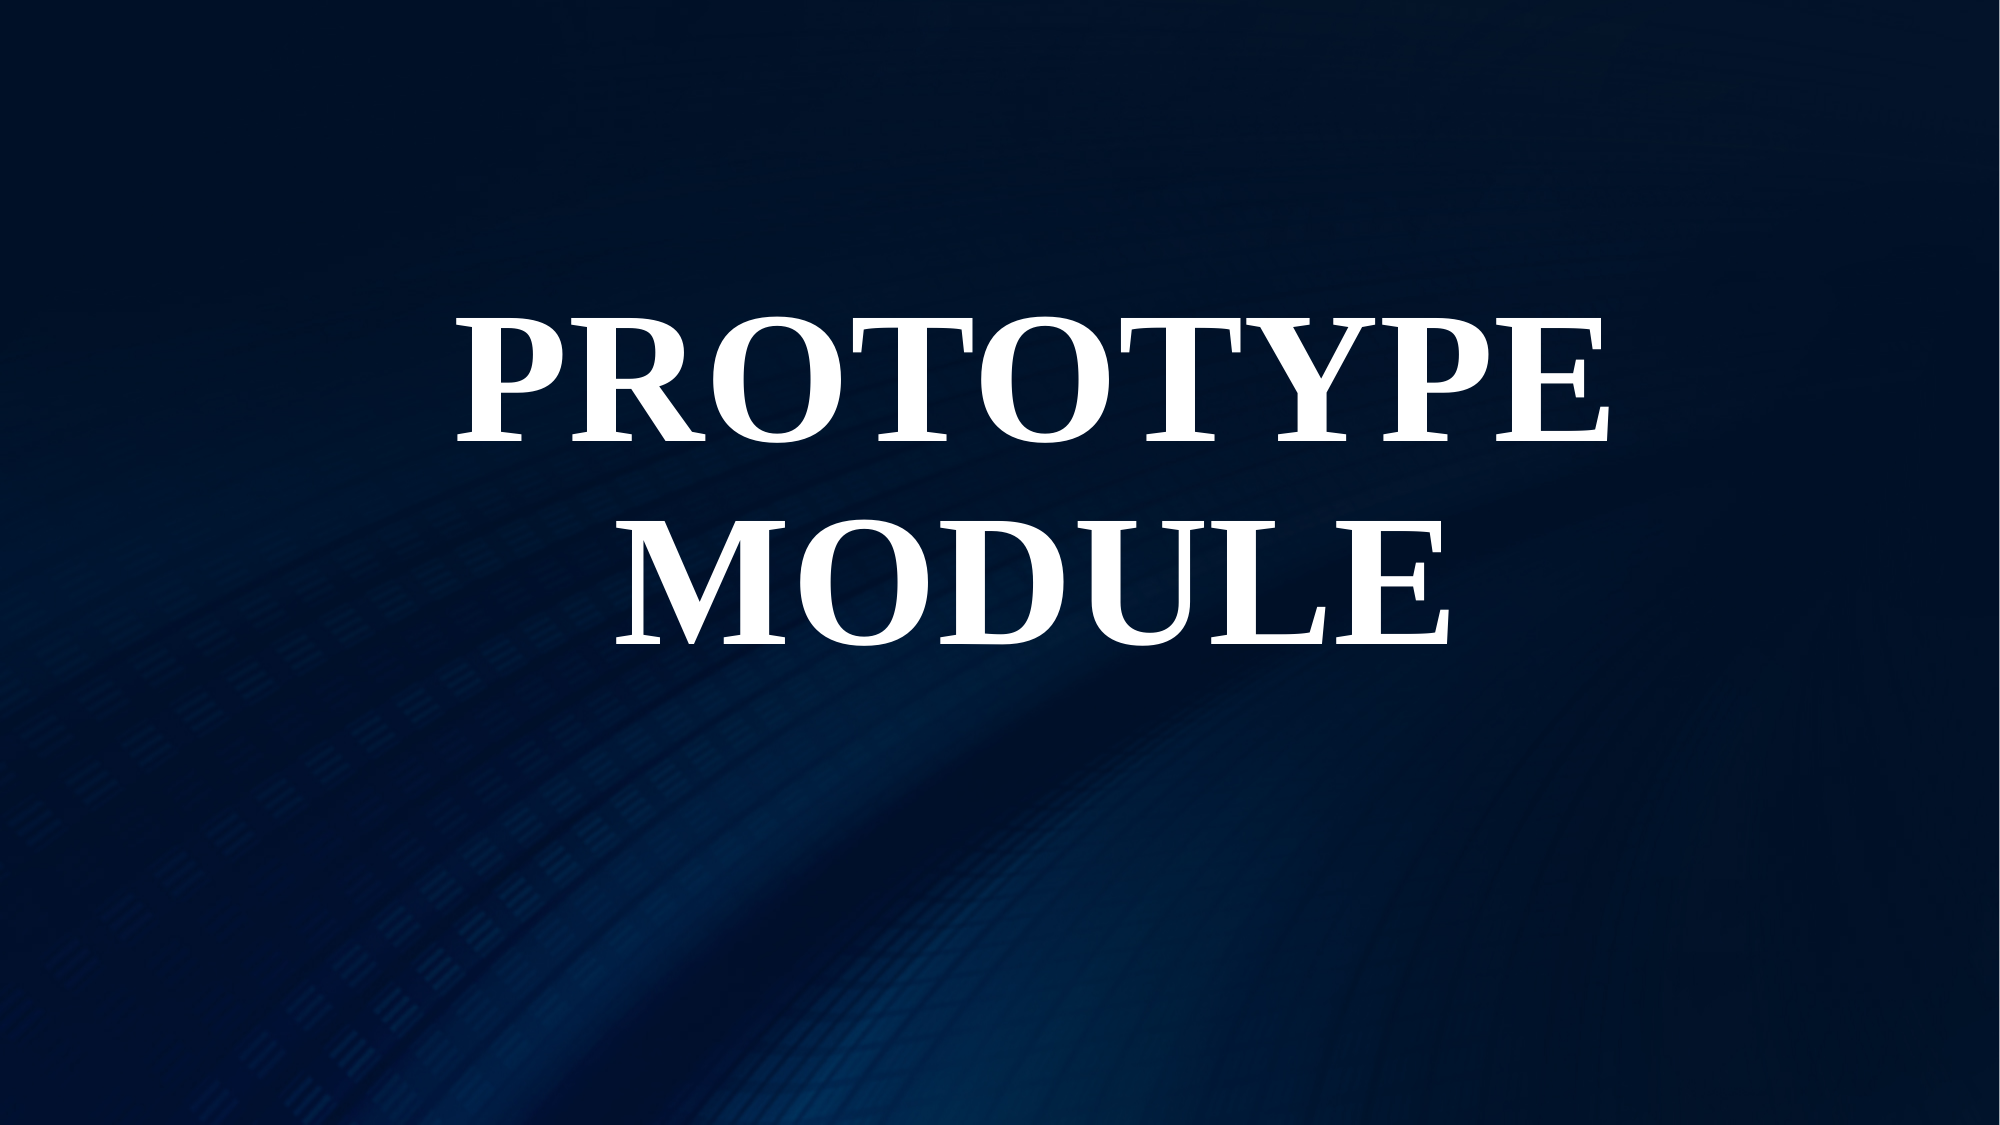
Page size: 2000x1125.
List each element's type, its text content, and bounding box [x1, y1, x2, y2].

title PROTOTYPE MODULE [274, 262, 1800, 700]
picture [0, 0, 2000, 1125]
